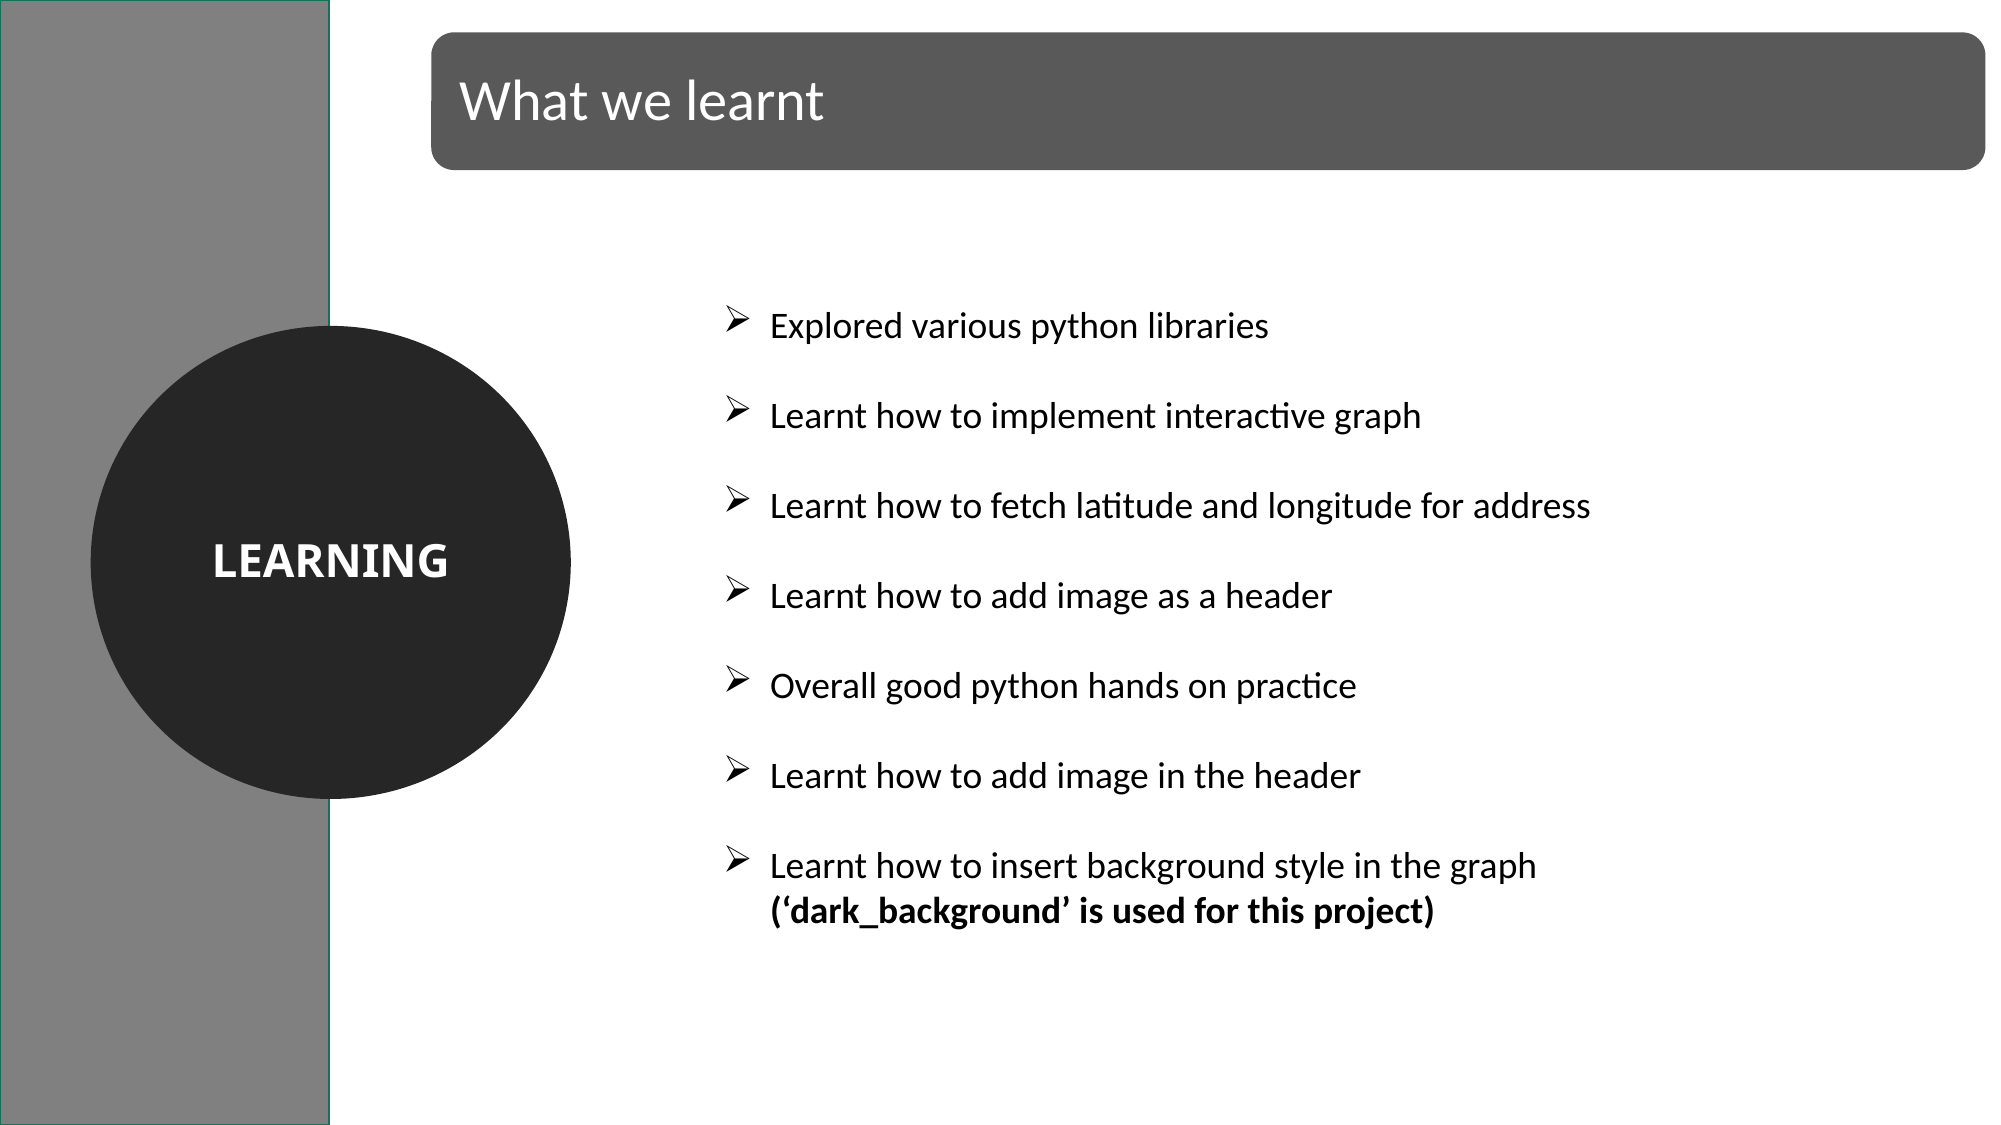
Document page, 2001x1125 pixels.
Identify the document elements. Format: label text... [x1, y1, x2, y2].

text_box [0, 0, 330, 1125]
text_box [431, 32, 1986, 171]
text_box Explored various python libraries Learnt how to implement interactive graph Learnt how to fetch latitude and longitude for address Learnt how to add image as a header Overall good python hands on practice Learnt how to add image in the header Learnt how to insert background style in the graph (‘dark_background’ is used for this project) [708, 293, 1709, 1119]
text_box Learning [105, 340, 557, 785]
